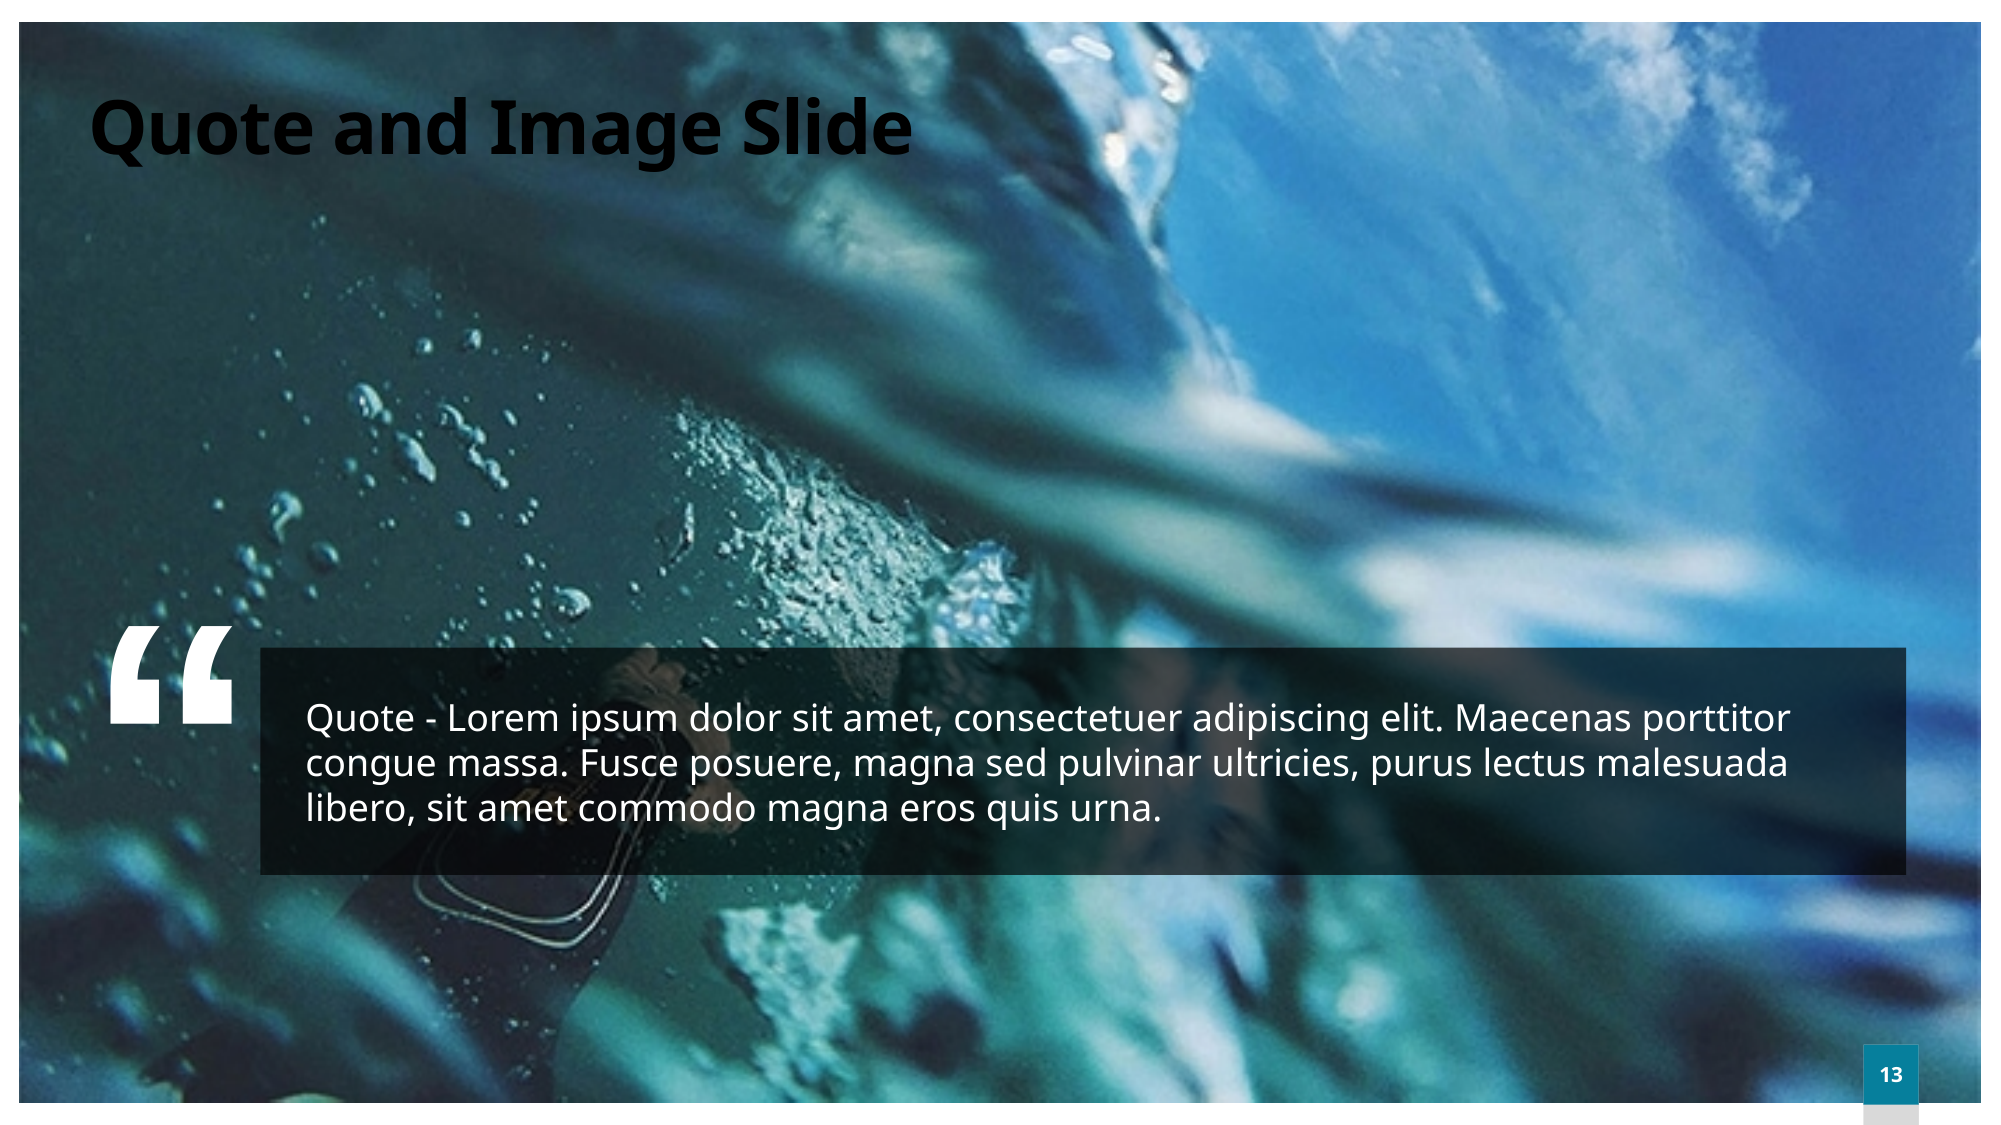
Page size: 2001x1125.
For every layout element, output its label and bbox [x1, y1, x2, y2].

picture [1882, 1068, 1887, 1081]
picture [19, 22, 1981, 1103]
picture [1892, 1068, 1901, 1082]
text_box [1863, 1103, 1920, 1125]
